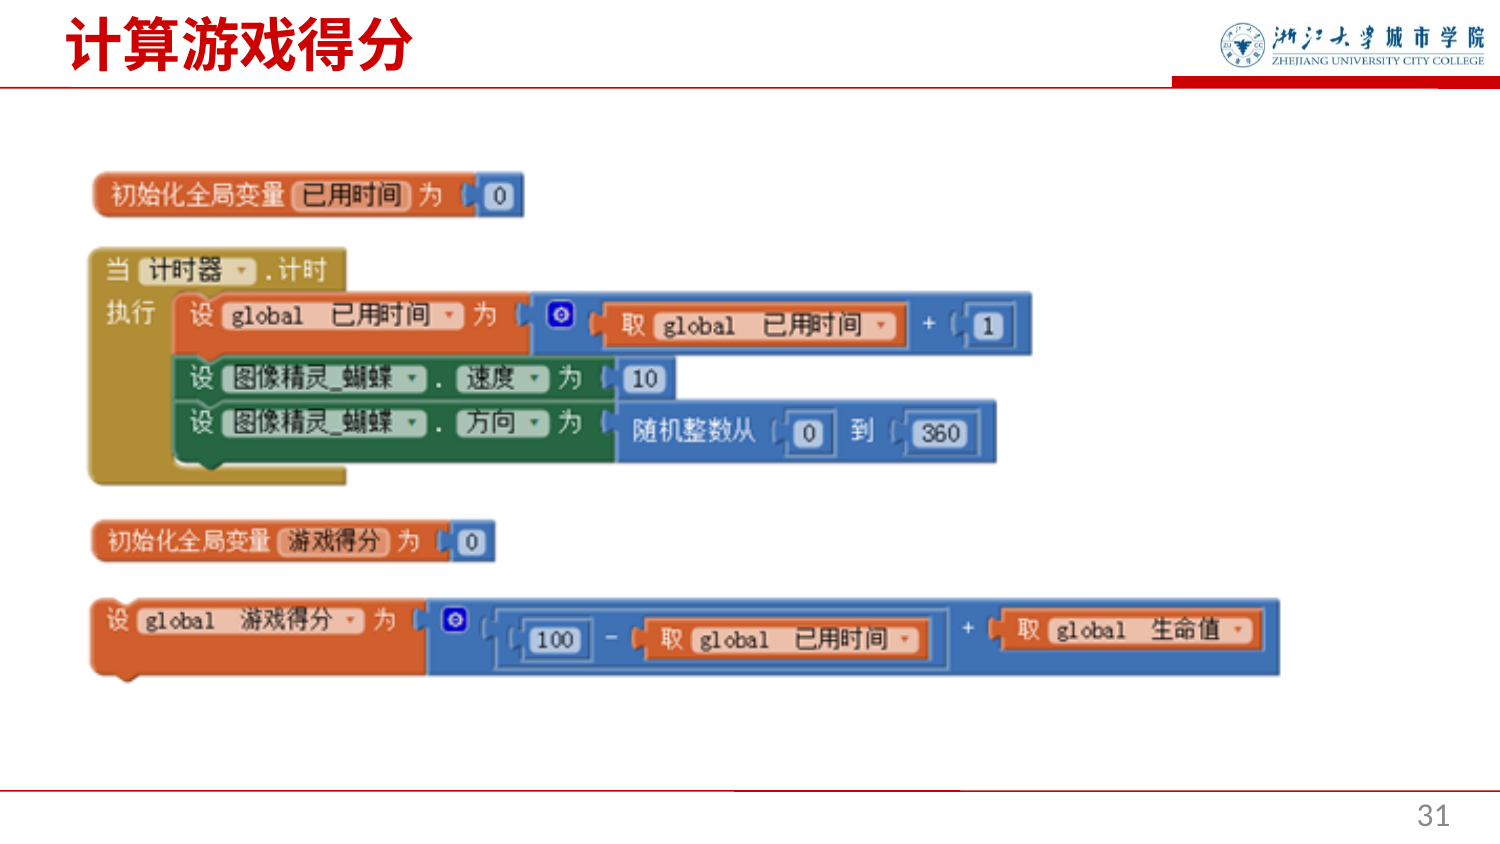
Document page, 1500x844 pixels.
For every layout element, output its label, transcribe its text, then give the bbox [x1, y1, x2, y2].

text_box 31 [1114, 791, 1465, 836]
picture [1210, 5, 1497, 73]
title 计算游戏得分 [49, 7, 1400, 80]
picture [76, 161, 1306, 701]
